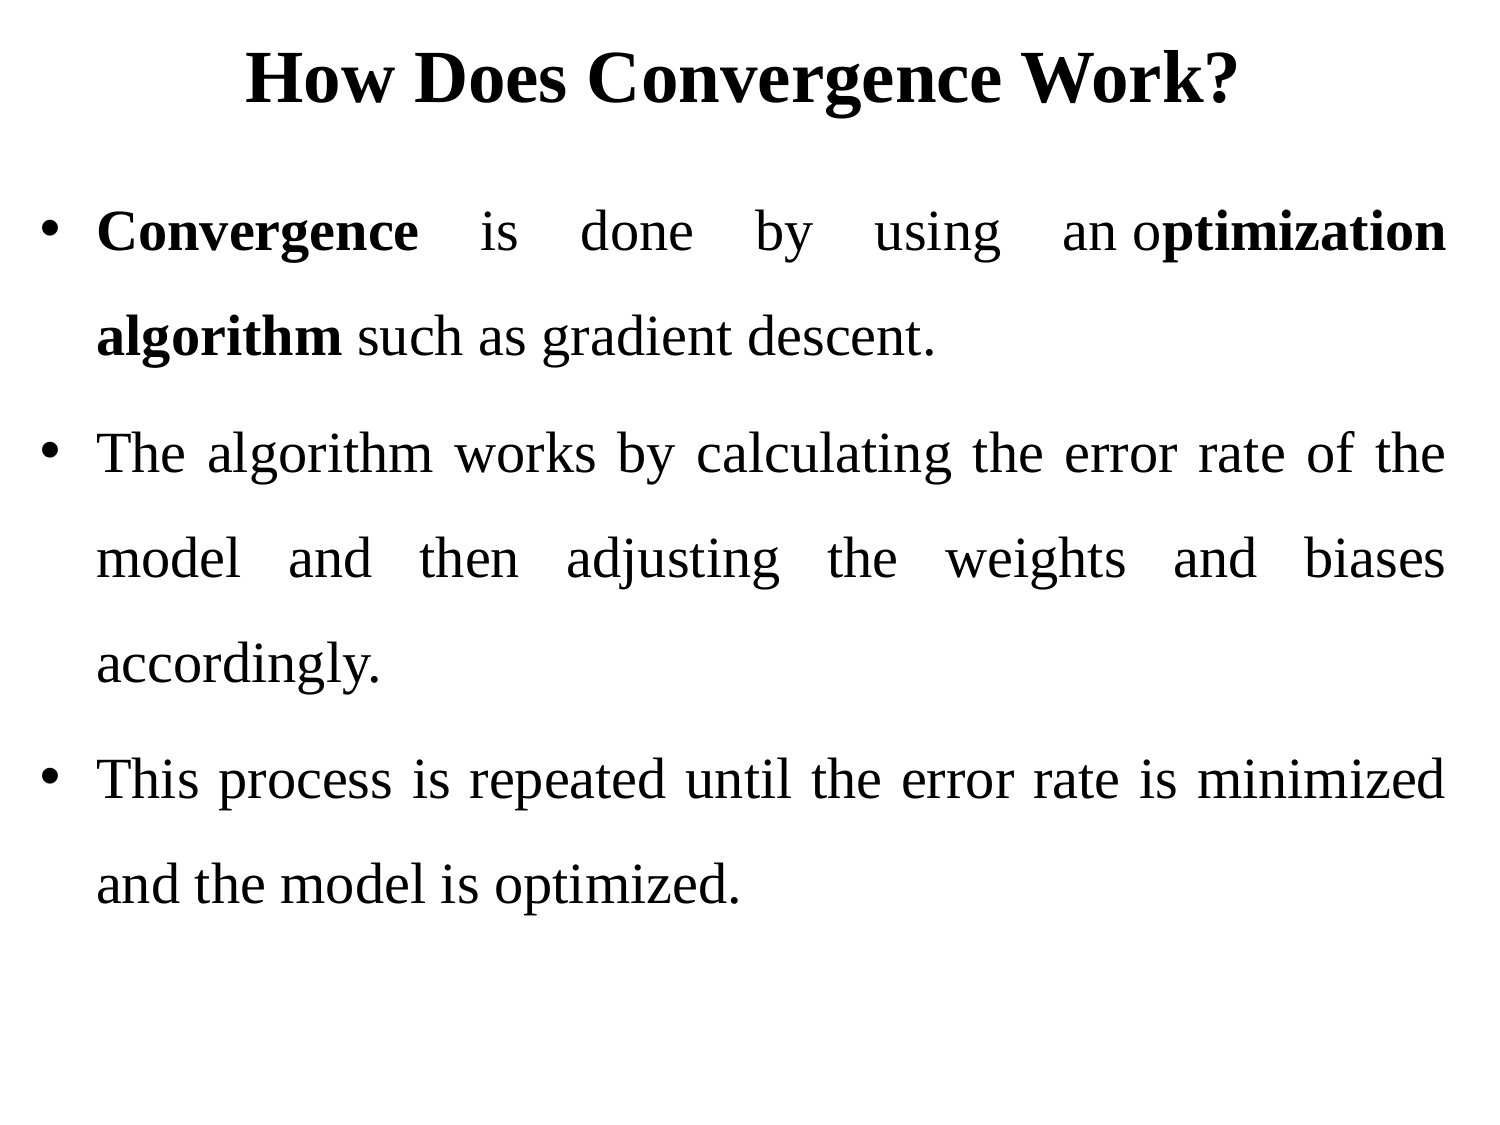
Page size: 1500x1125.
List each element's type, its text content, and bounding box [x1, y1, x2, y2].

list Convergence is done by using an optimization algorithm such as gradient descent. The algorithm works by calculating the error rate of the model and then adjusting the weights and biases accordingly. This process is repeated until the error rate is minimized and the model is optimized. [24, 149, 1463, 1088]
title How Does Convergence Work? [37, 7, 1450, 138]
